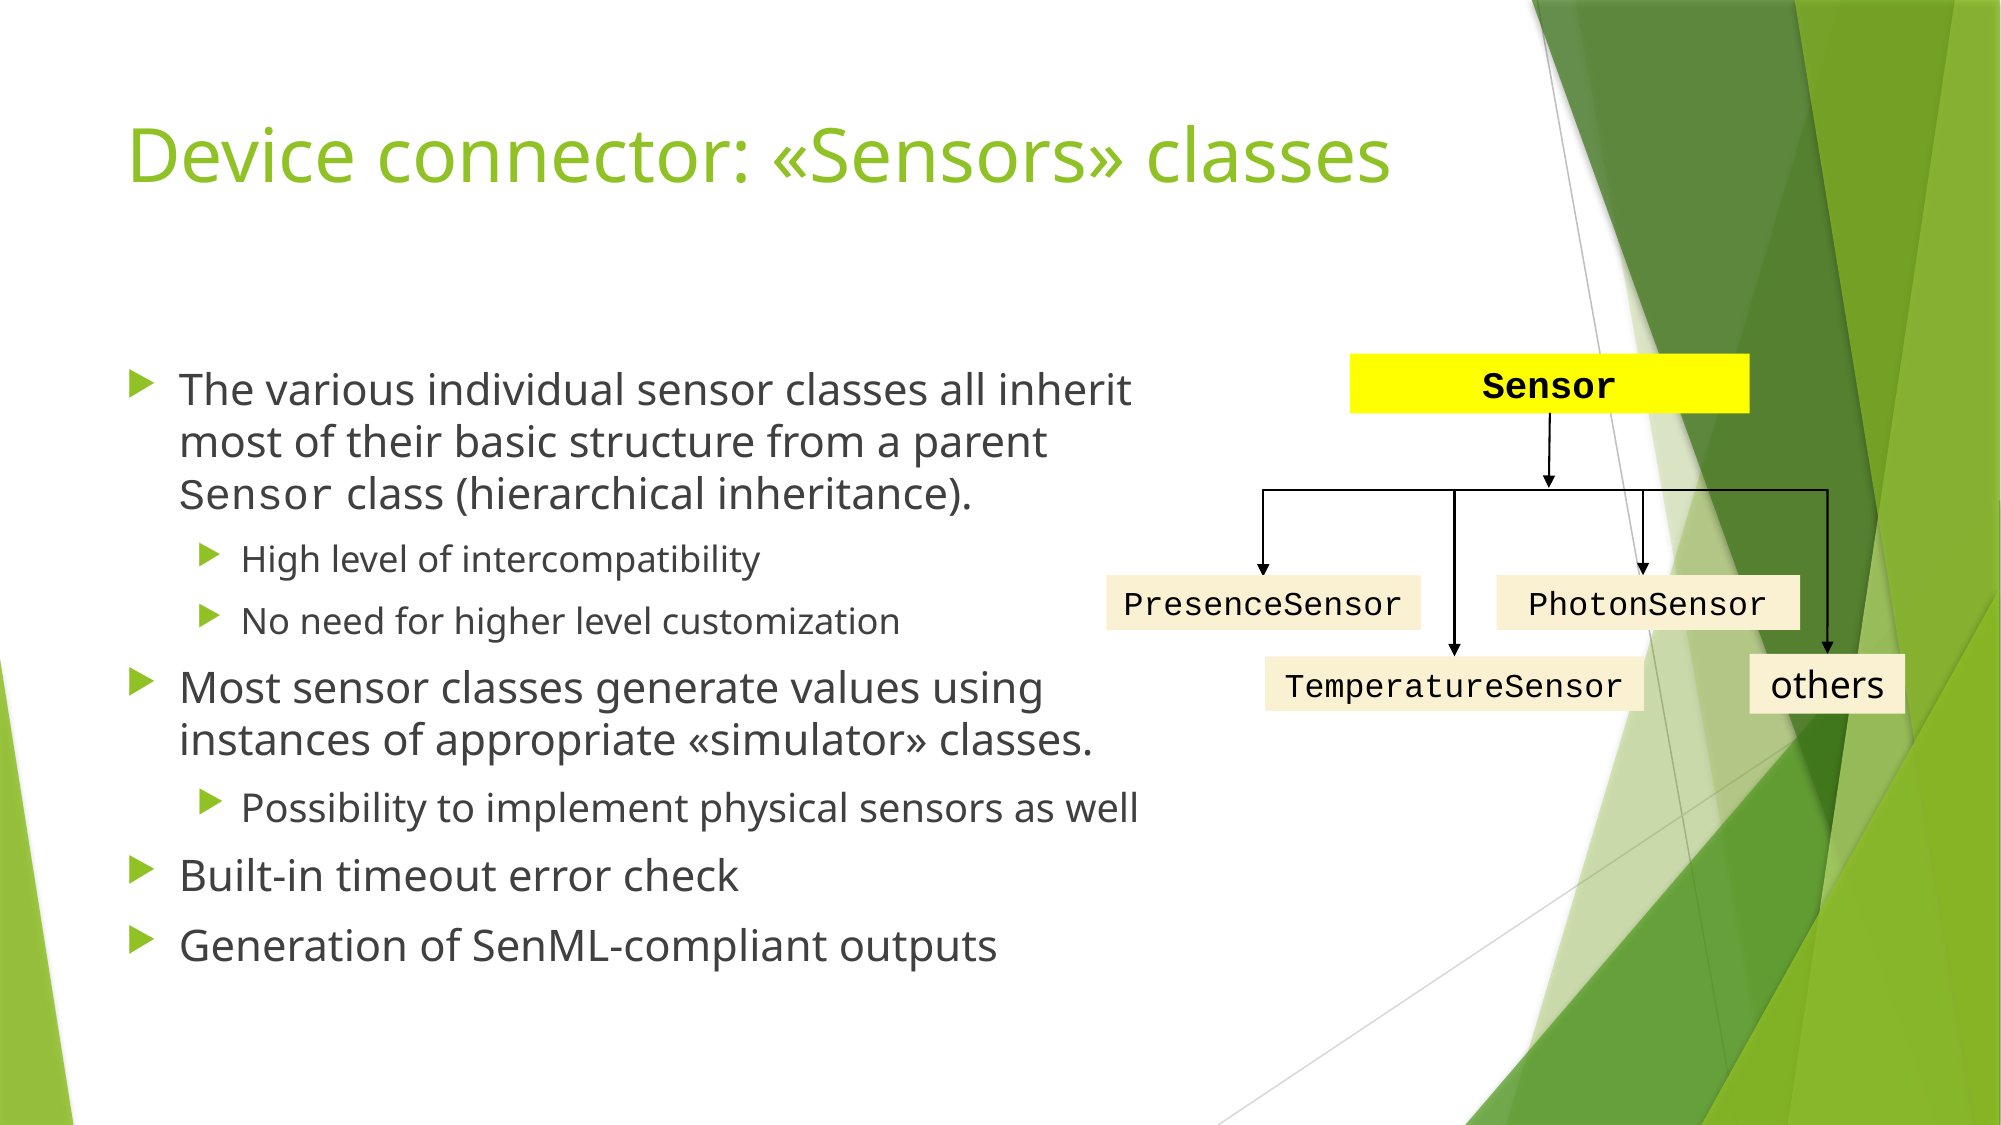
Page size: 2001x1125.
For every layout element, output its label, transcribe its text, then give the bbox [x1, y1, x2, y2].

text_box others [1749, 653, 1906, 714]
title Device connector: «Sensors» classes [111, 99, 1522, 317]
text_box TemperatureSensor [1265, 656, 1644, 711]
text_box Sensor [1349, 353, 1750, 414]
text_box PhotonSensor [1496, 575, 1801, 630]
list The various individual sensor classes all inherit most of their basic structure from a parent Sensor class (hierarchical inheritance). High level of intercompatibility No need for higher level customization Most sensor classes generate values using instances of appropriate «simulator» classes. Possibility to implement physical sensors as well Built-in timeout error check Generation of SenML-compliant outputs [111, 354, 1227, 992]
text_box PresenceSensor [1106, 575, 1421, 630]
